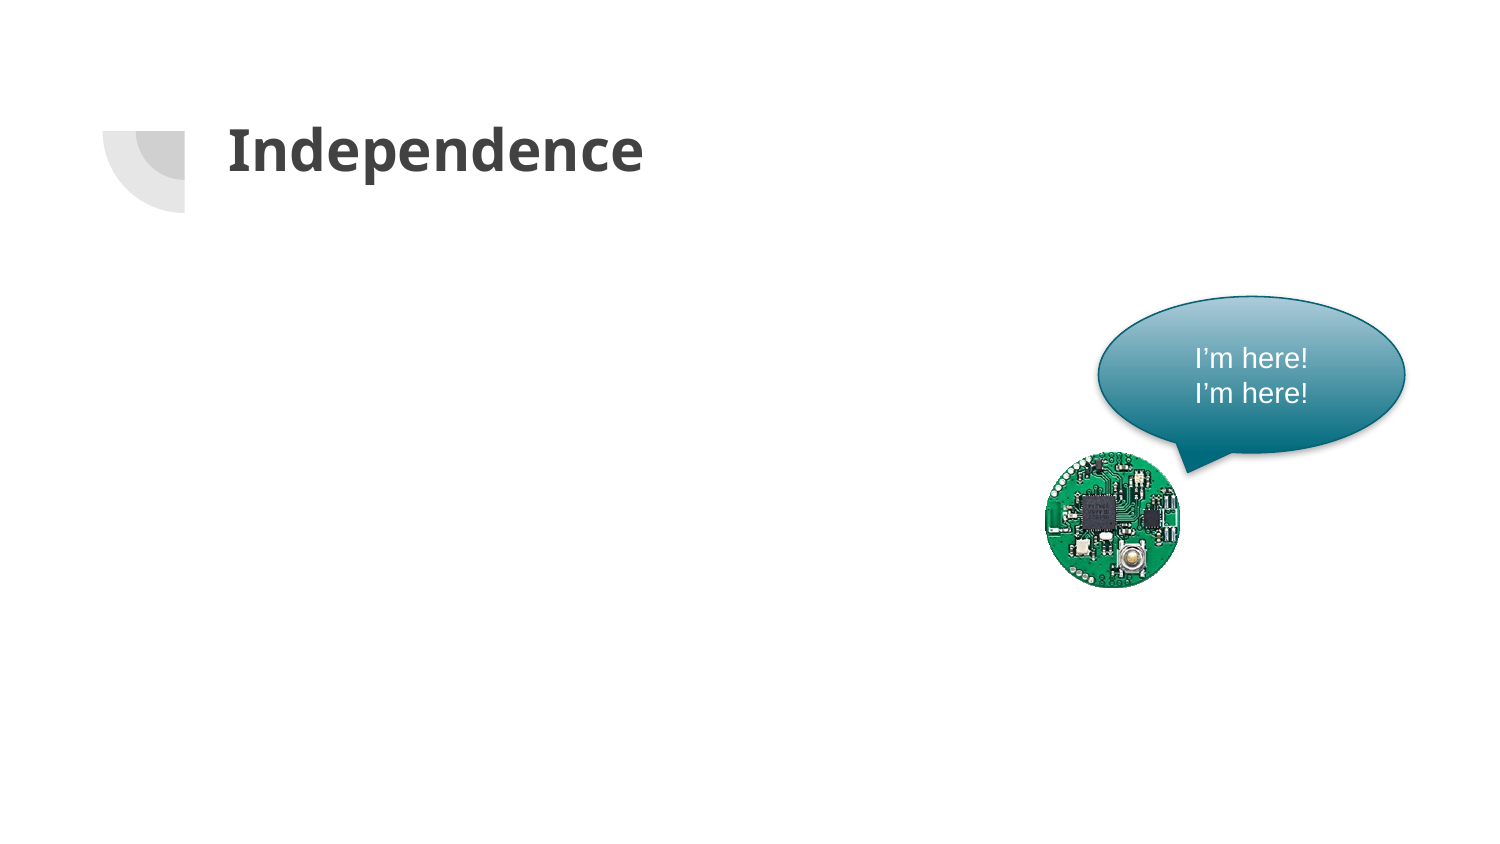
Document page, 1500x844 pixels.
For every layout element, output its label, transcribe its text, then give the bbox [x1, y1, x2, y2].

picture [1044, 452, 1180, 588]
text_box I’m here! I’m here! [1097, 295, 1406, 474]
title Independence [213, 98, 1368, 263]
